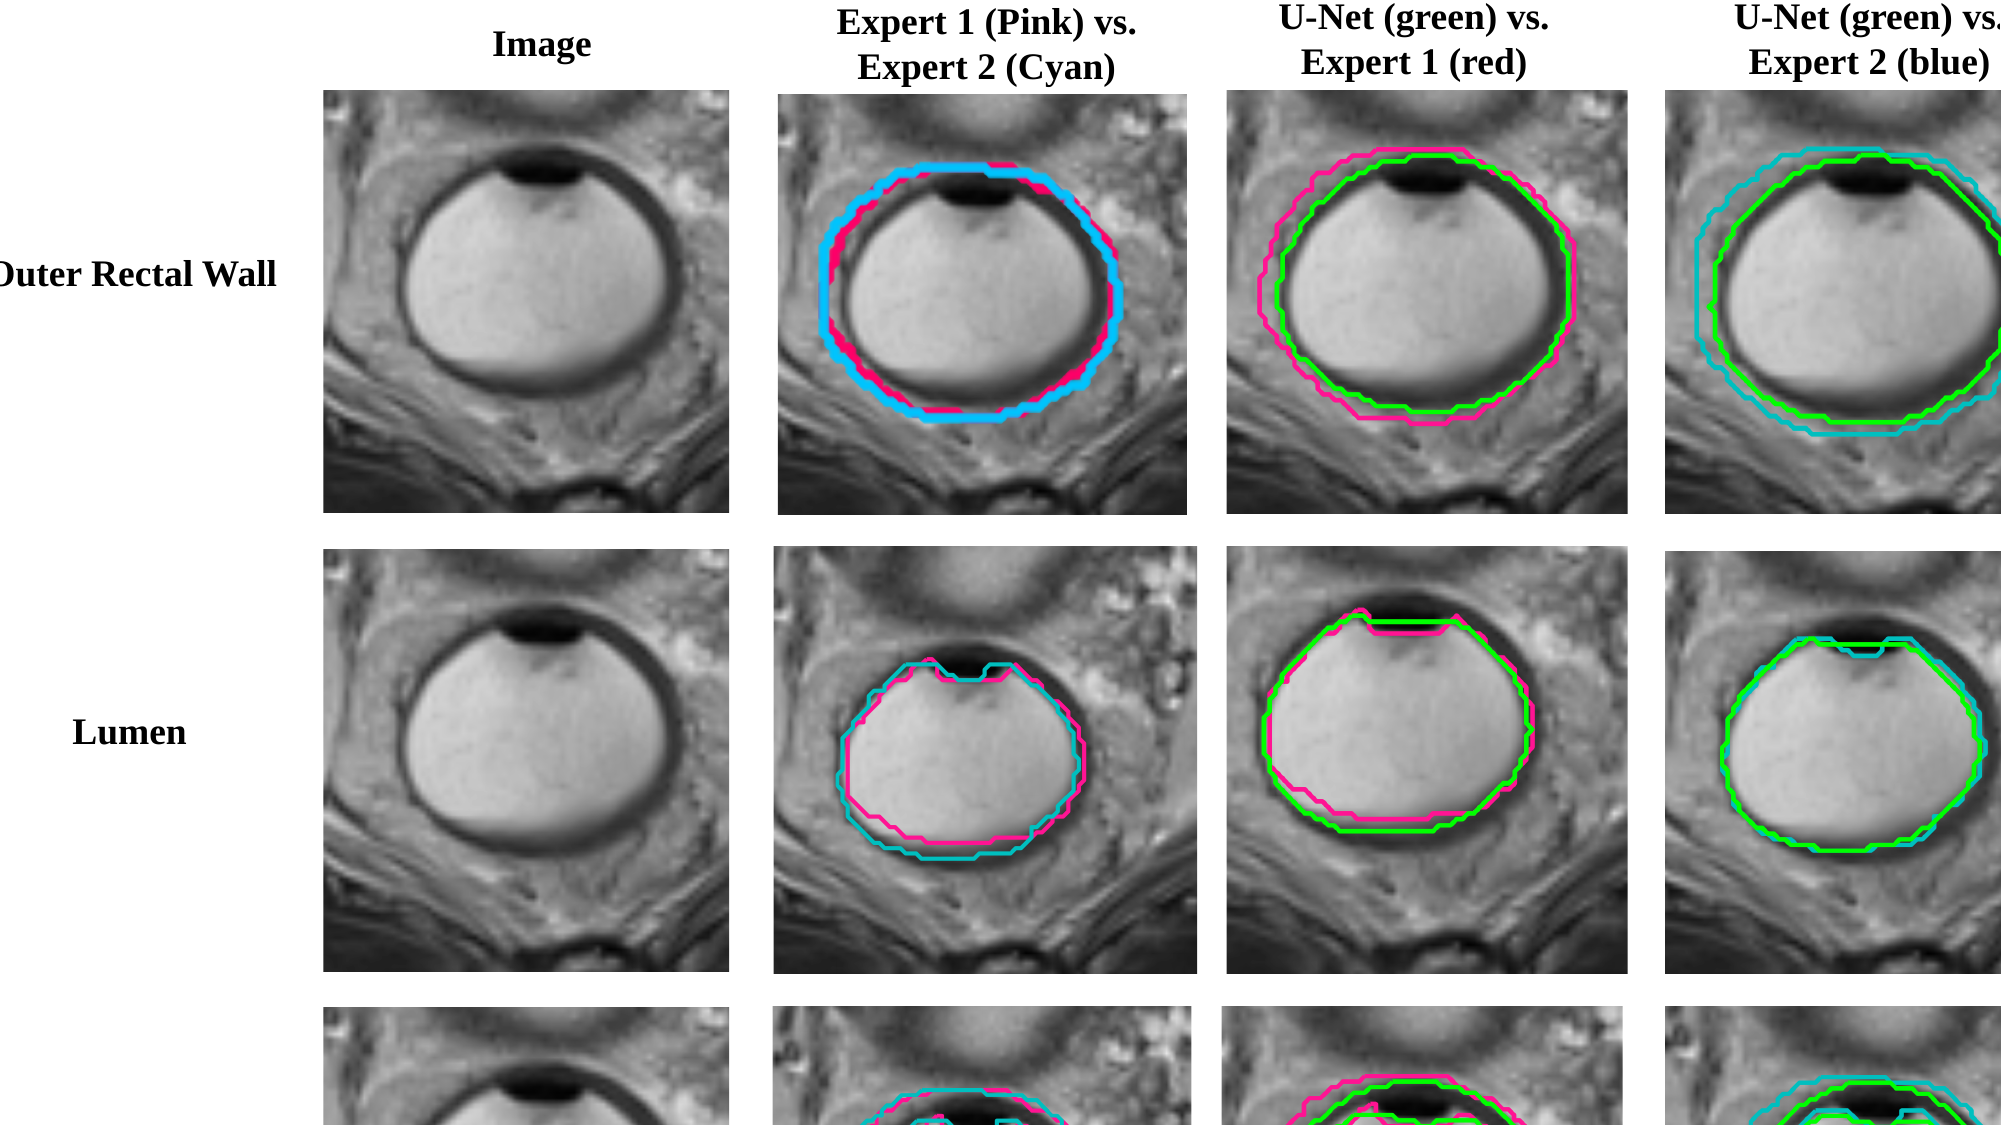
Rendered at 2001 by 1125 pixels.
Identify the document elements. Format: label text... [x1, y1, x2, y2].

text_box Lumen [0, 699, 272, 760]
picture [1665, 90, 2001, 514]
picture [1221, 1006, 1623, 1125]
picture [1665, 1006, 2001, 1125]
text_box U-Net (green) vs. Expert 2 (blue) [1683, 0, 2000, 90]
text_box Image [400, 11, 685, 72]
picture [323, 1007, 730, 1125]
picture [773, 546, 1198, 974]
picture [777, 94, 1187, 515]
picture [323, 90, 730, 513]
text_box U-Net (green) vs. Expert 1 (red) [1228, 0, 1600, 90]
picture [1226, 90, 1628, 514]
picture [323, 549, 730, 972]
picture [1665, 551, 2001, 974]
text_box Expert 1 (Pink) vs. Expert 2 (Cyan) [801, 0, 1173, 94]
text_box Outer Rectal Wall [0, 240, 302, 301]
picture [772, 1006, 1192, 1125]
picture [1226, 546, 1628, 974]
